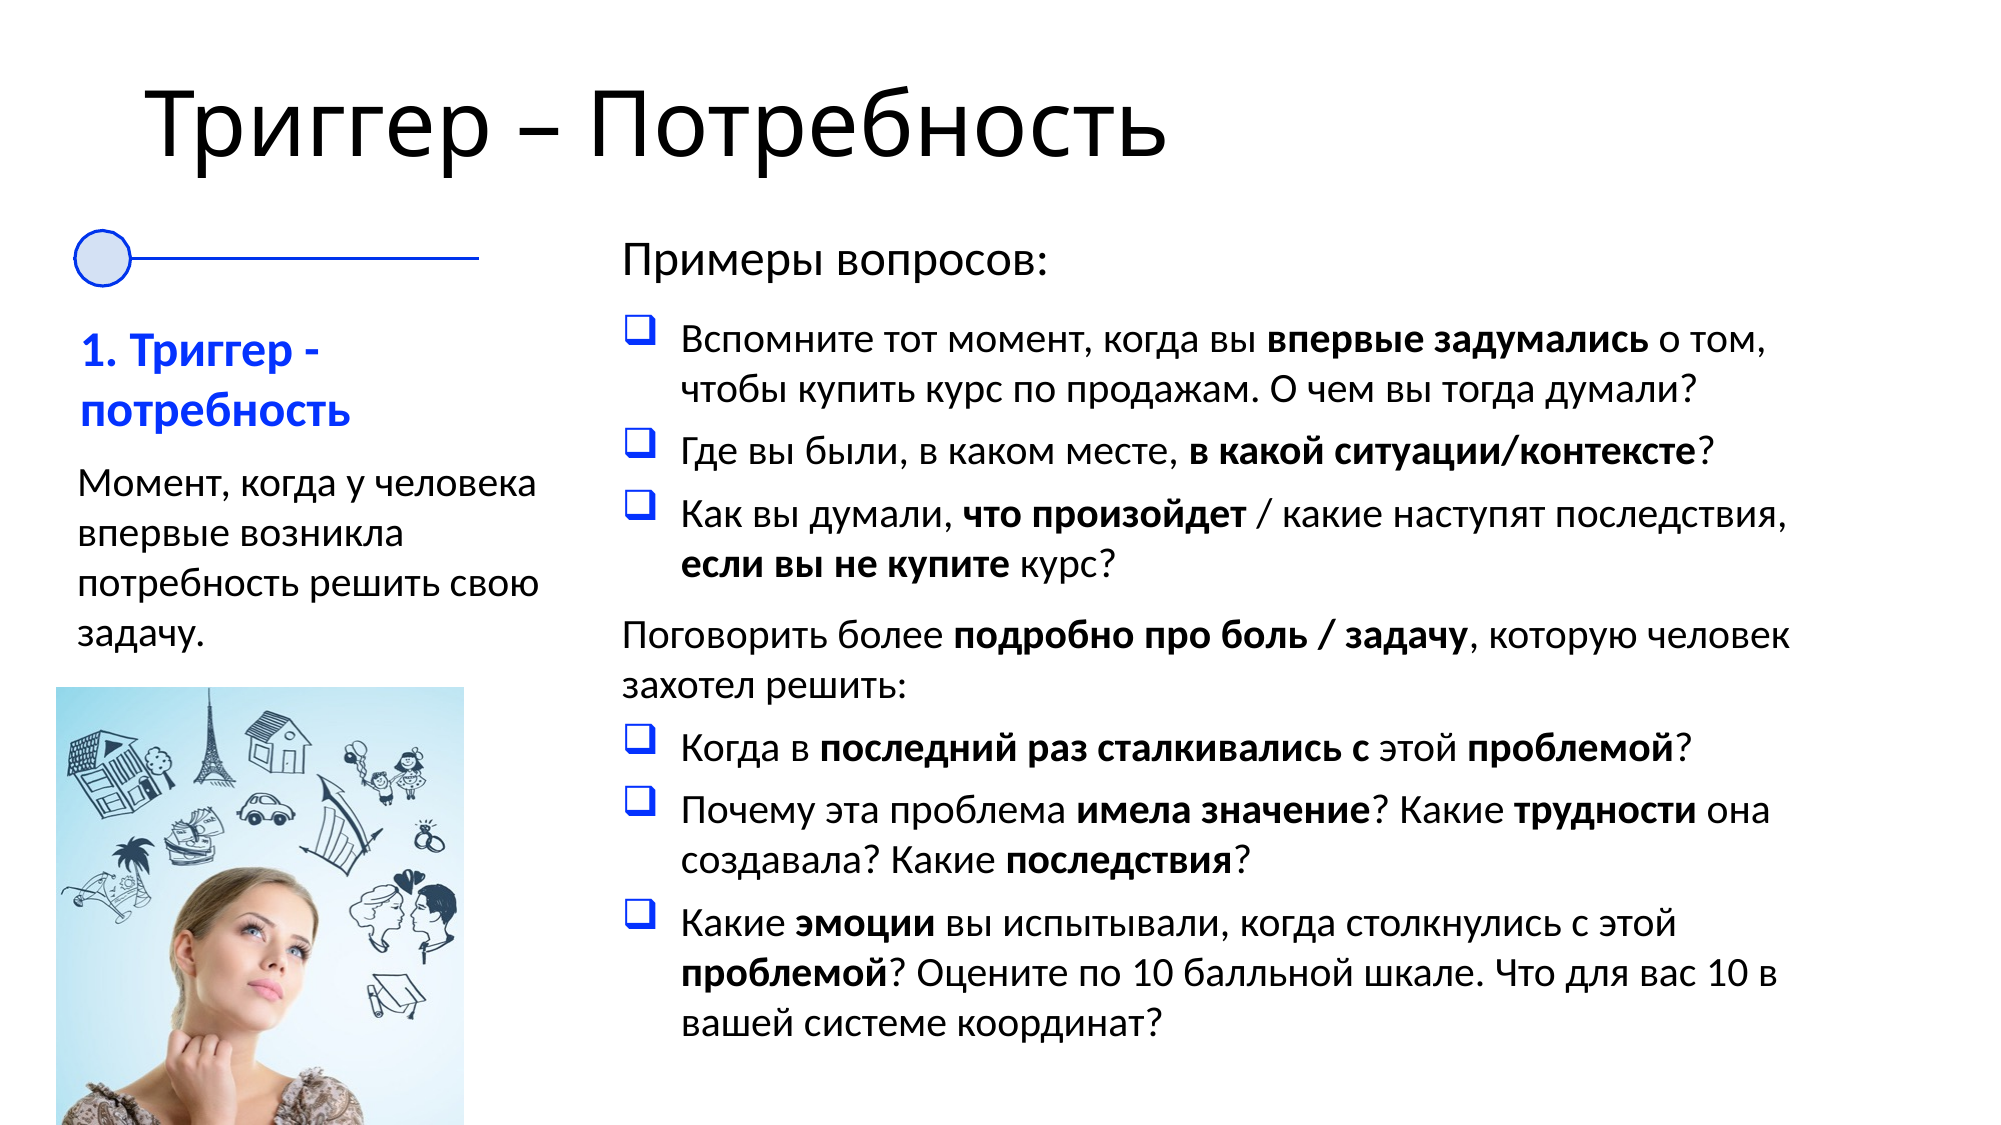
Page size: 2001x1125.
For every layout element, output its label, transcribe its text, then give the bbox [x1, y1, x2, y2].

picture [56, 687, 464, 1125]
text_box 1. Триггер - потребность Момент, когда у человека впервые возникла потребность решить свою задачу. [75, 313, 548, 655]
list Примеры вопросов: Вспомните тот момент, когда вы впервые задумались о том, чтобы купить курс по продажам. О чем вы тогда думали? Где вы были, в каком месте, в какой ситуации/контексте? Как вы думали, что произойдет / какие наступят последствия, если вы не купите курс? Поговорить более подробно про боль / задачу, которую человек захотел решить: Когда в последний раз сталкивались с этой проблемой? Почему эта проблема имела значение? Какие трудности она создавала? Какие последствия? Какие эмоции вы испытывали, когда столкнулись с этой проблемой? Оцените по 10 балльной шкале. Что для вас 10 в вашей системе координат? [606, 218, 1944, 1090]
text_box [72, 228, 480, 288]
title Триггер – Потребность [137, 59, 1863, 178]
